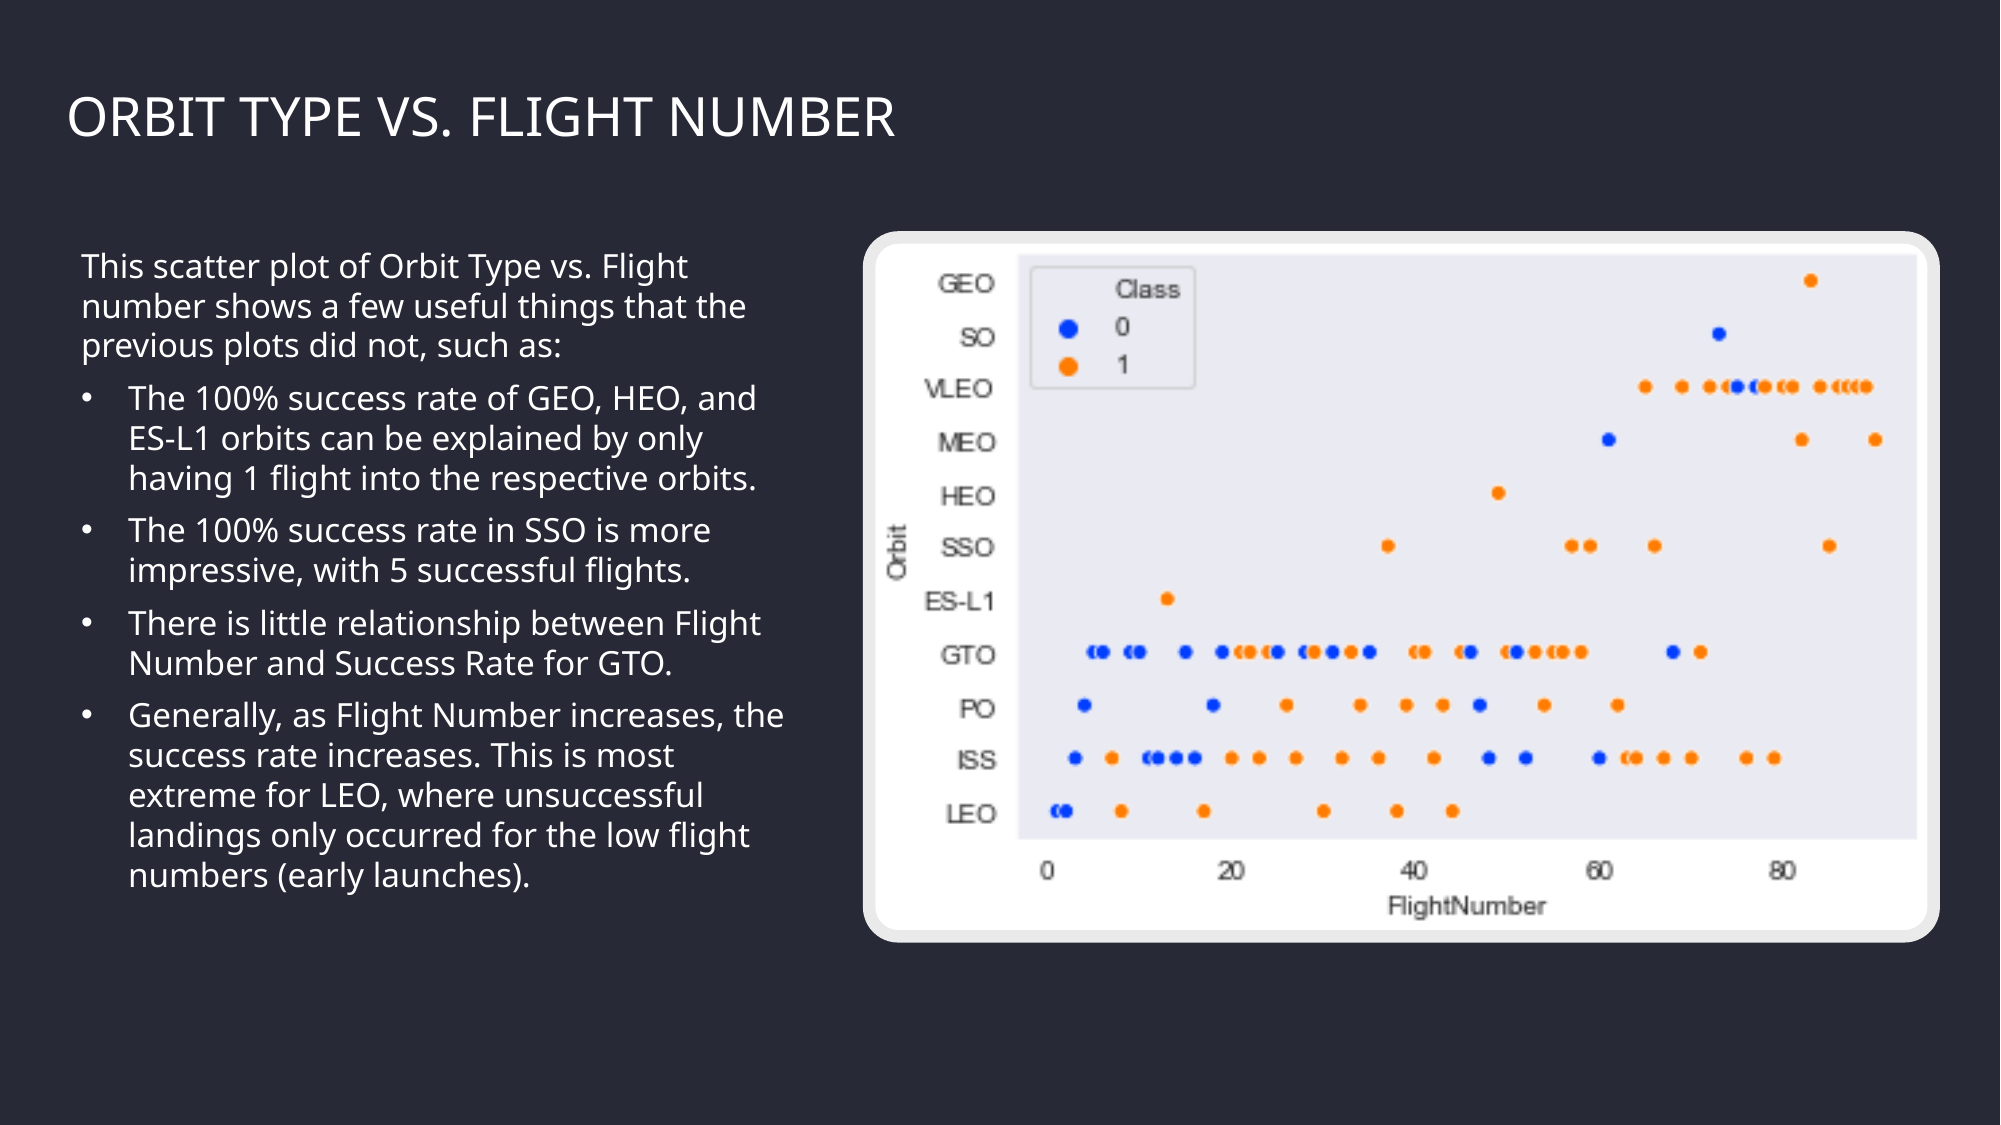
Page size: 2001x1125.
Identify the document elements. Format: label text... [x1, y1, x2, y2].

text_box Orbit Type vs. flight number [66, 89, 1863, 149]
picture [869, 237, 1934, 937]
text_box This scatter plot of Orbit Type vs. Flight number shows a few useful things that the previous plots did not, such as: The 100% success rate of GEO, HEO, and ES-L1 orbits can be explained by only having 1 flight into the respective orbits. The 100% success rate in SSO is more impressive, with 5 successful flights. There is little relationship between Flight Number and Success Rate for GTO. Generally, as Flight Number increases, the success rate increases. This is most extreme for LEO, where unsuccessful landings only occurred for the low flight numbers (early launches). [66, 237, 823, 1050]
